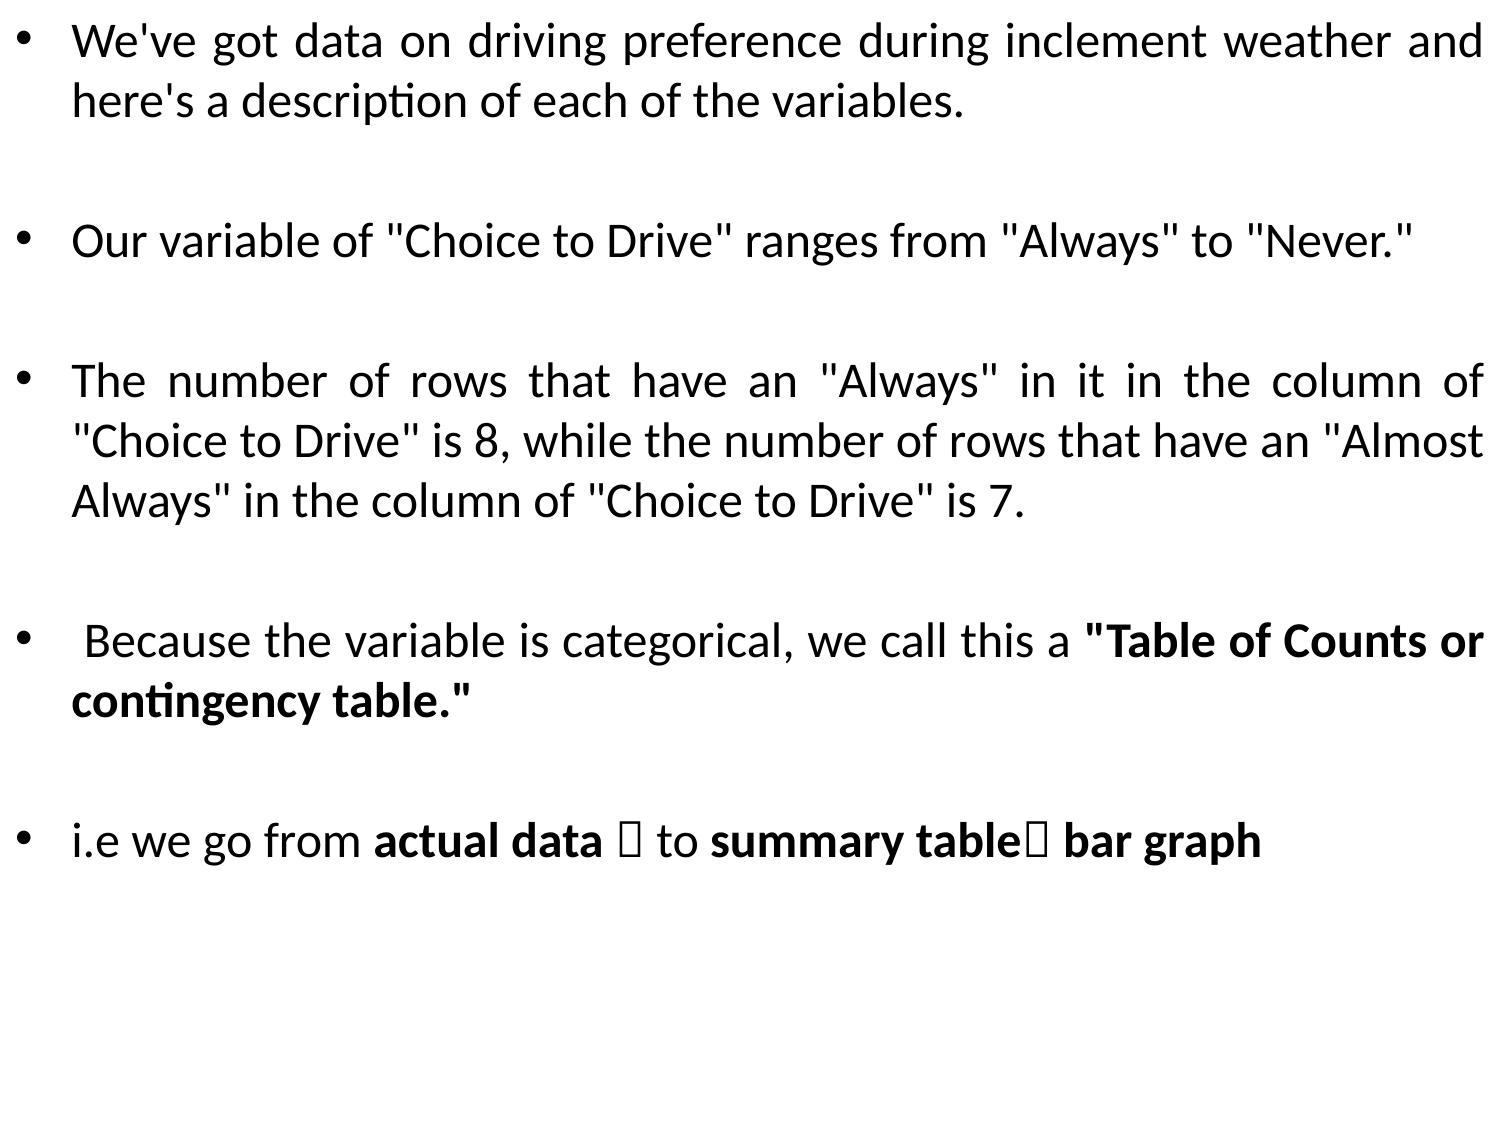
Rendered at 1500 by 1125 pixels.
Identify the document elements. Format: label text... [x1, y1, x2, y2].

list We've got data on driving preference during inclement weather and here's a description of each of the variables. Our variable of "Choice to Drive" ranges from "Always" to "Never." The number of rows that have an "Always" in it in the column of "Choice to Drive" is 8, while the number of rows that have an "Almost Always" in the column of "Choice to Drive" is 7. Because the variable is categorical, we call this a "Table of Counts or contingency table." i.e we go from actual data  to summary table bar graph [0, 0, 1500, 1125]
